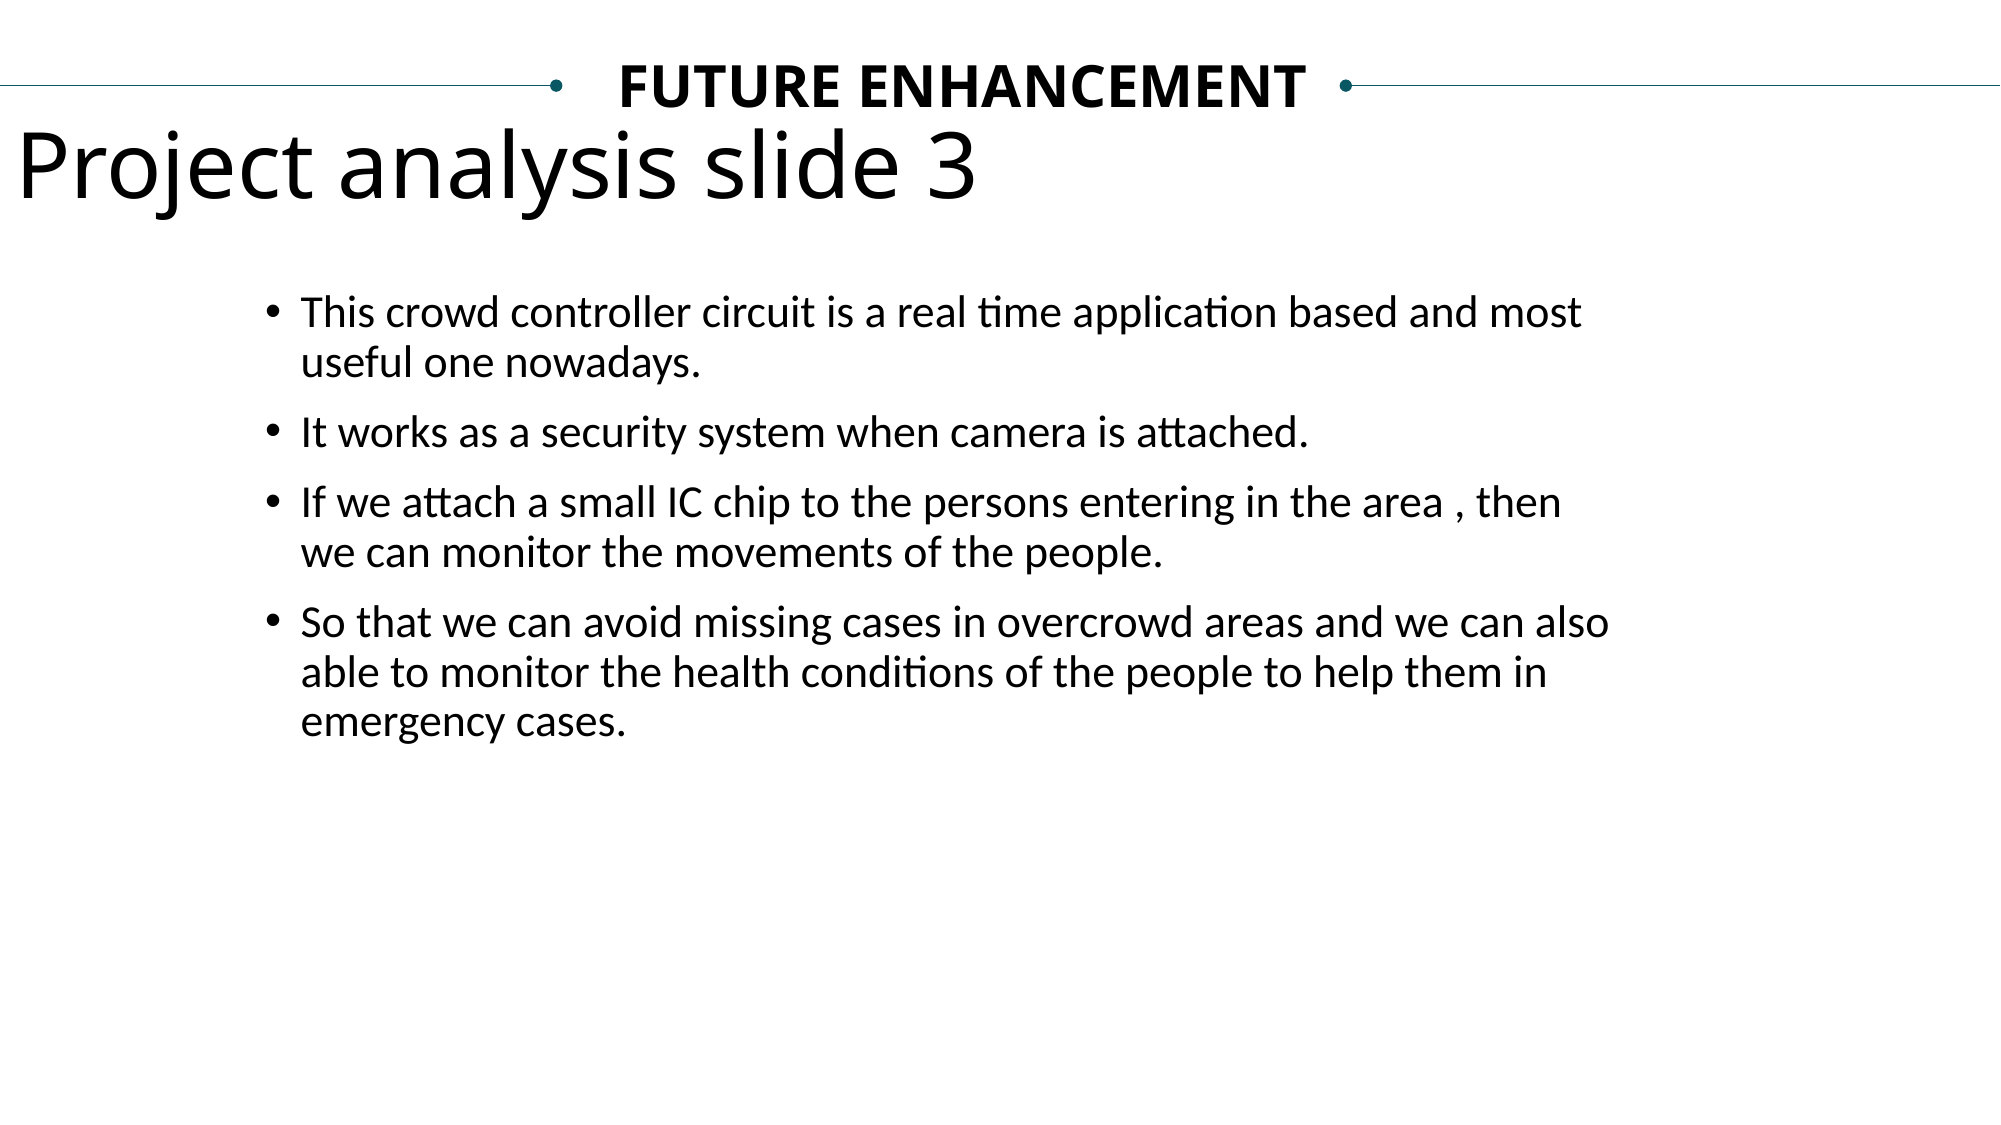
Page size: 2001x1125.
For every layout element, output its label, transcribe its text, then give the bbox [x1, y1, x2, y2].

text_box This crowd controller circuit is a real time application based and most useful one nowadays. It works as a security system when camera is attached. If we attach a small IC chip to the persons entering in the area , then we can monitor the movements of the people. So that we can avoid missing cases in overcrowd areas and we can also able to monitor the health conditions of the people to help them in emergency cases. [250, 280, 1638, 754]
text_box FUTURE ENHANCEMENT [0, 56, 1925, 120]
title Project analysis slide 3 [0, 120, 1725, 278]
